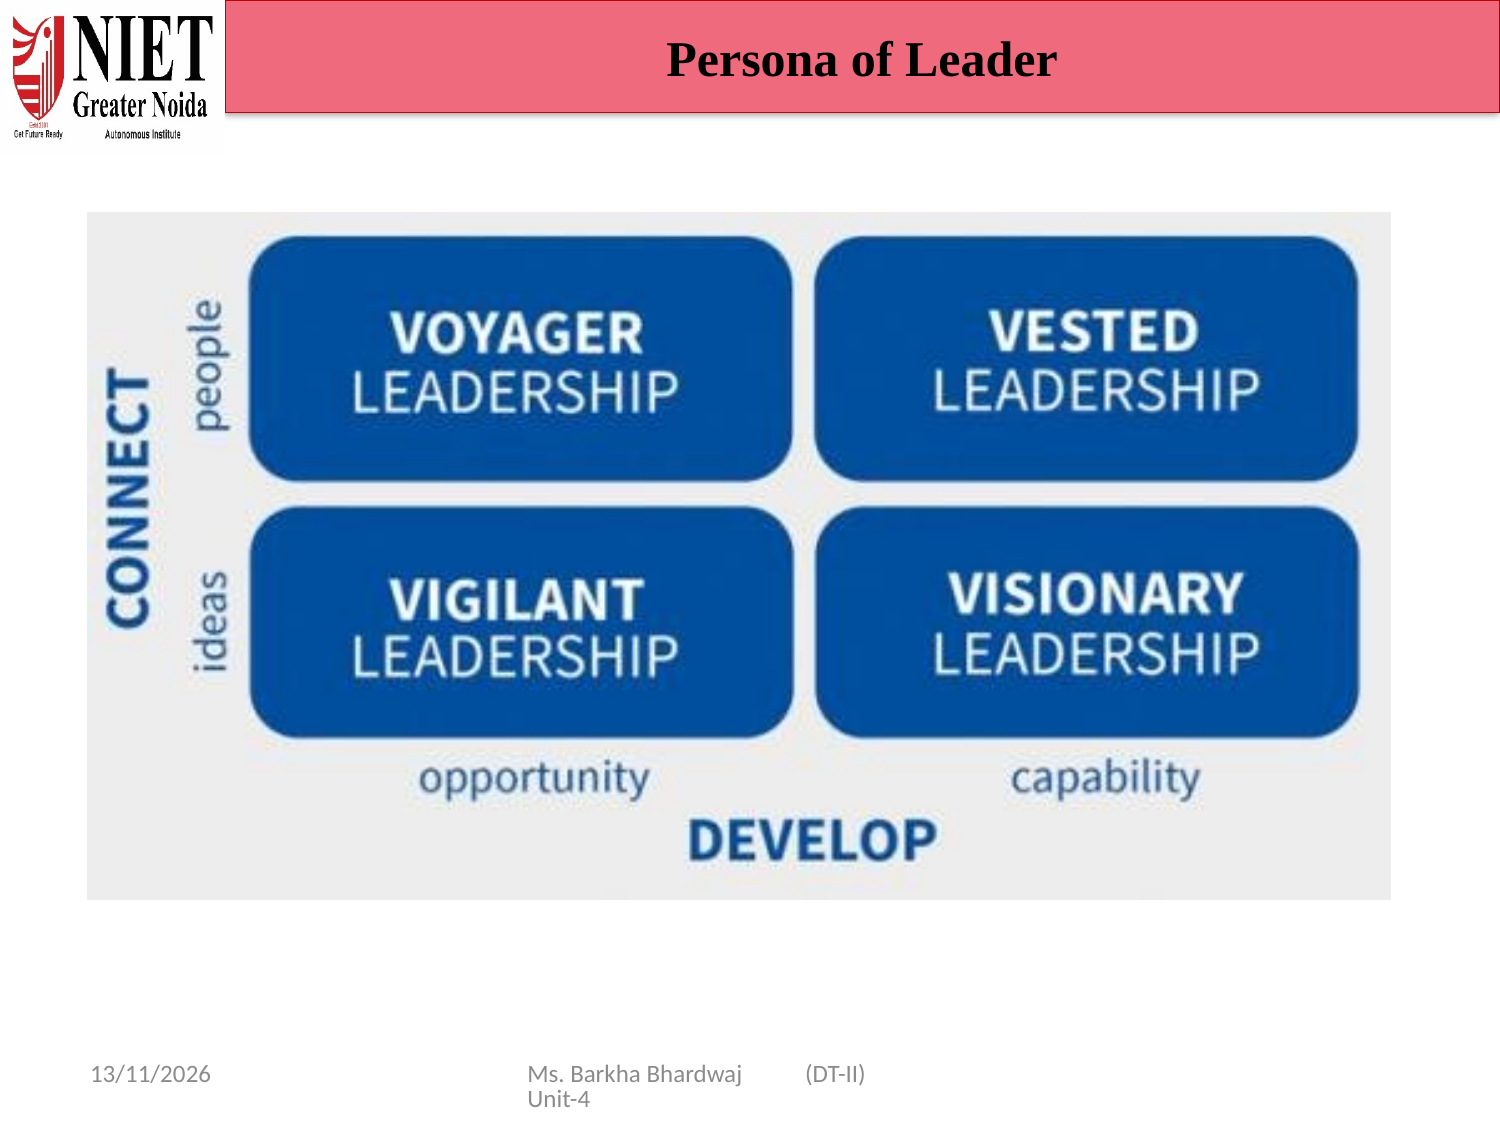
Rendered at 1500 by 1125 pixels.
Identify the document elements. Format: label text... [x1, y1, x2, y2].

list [87, 211, 1392, 901]
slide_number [75, 1042, 425, 1103]
text_box Persona of Leader [226, 0, 1500, 113]
picture [0, 0, 226, 156]
footer Ms. Barkha Bhardwaj (DT-II) Unit-4 [512, 1042, 988, 1103]
